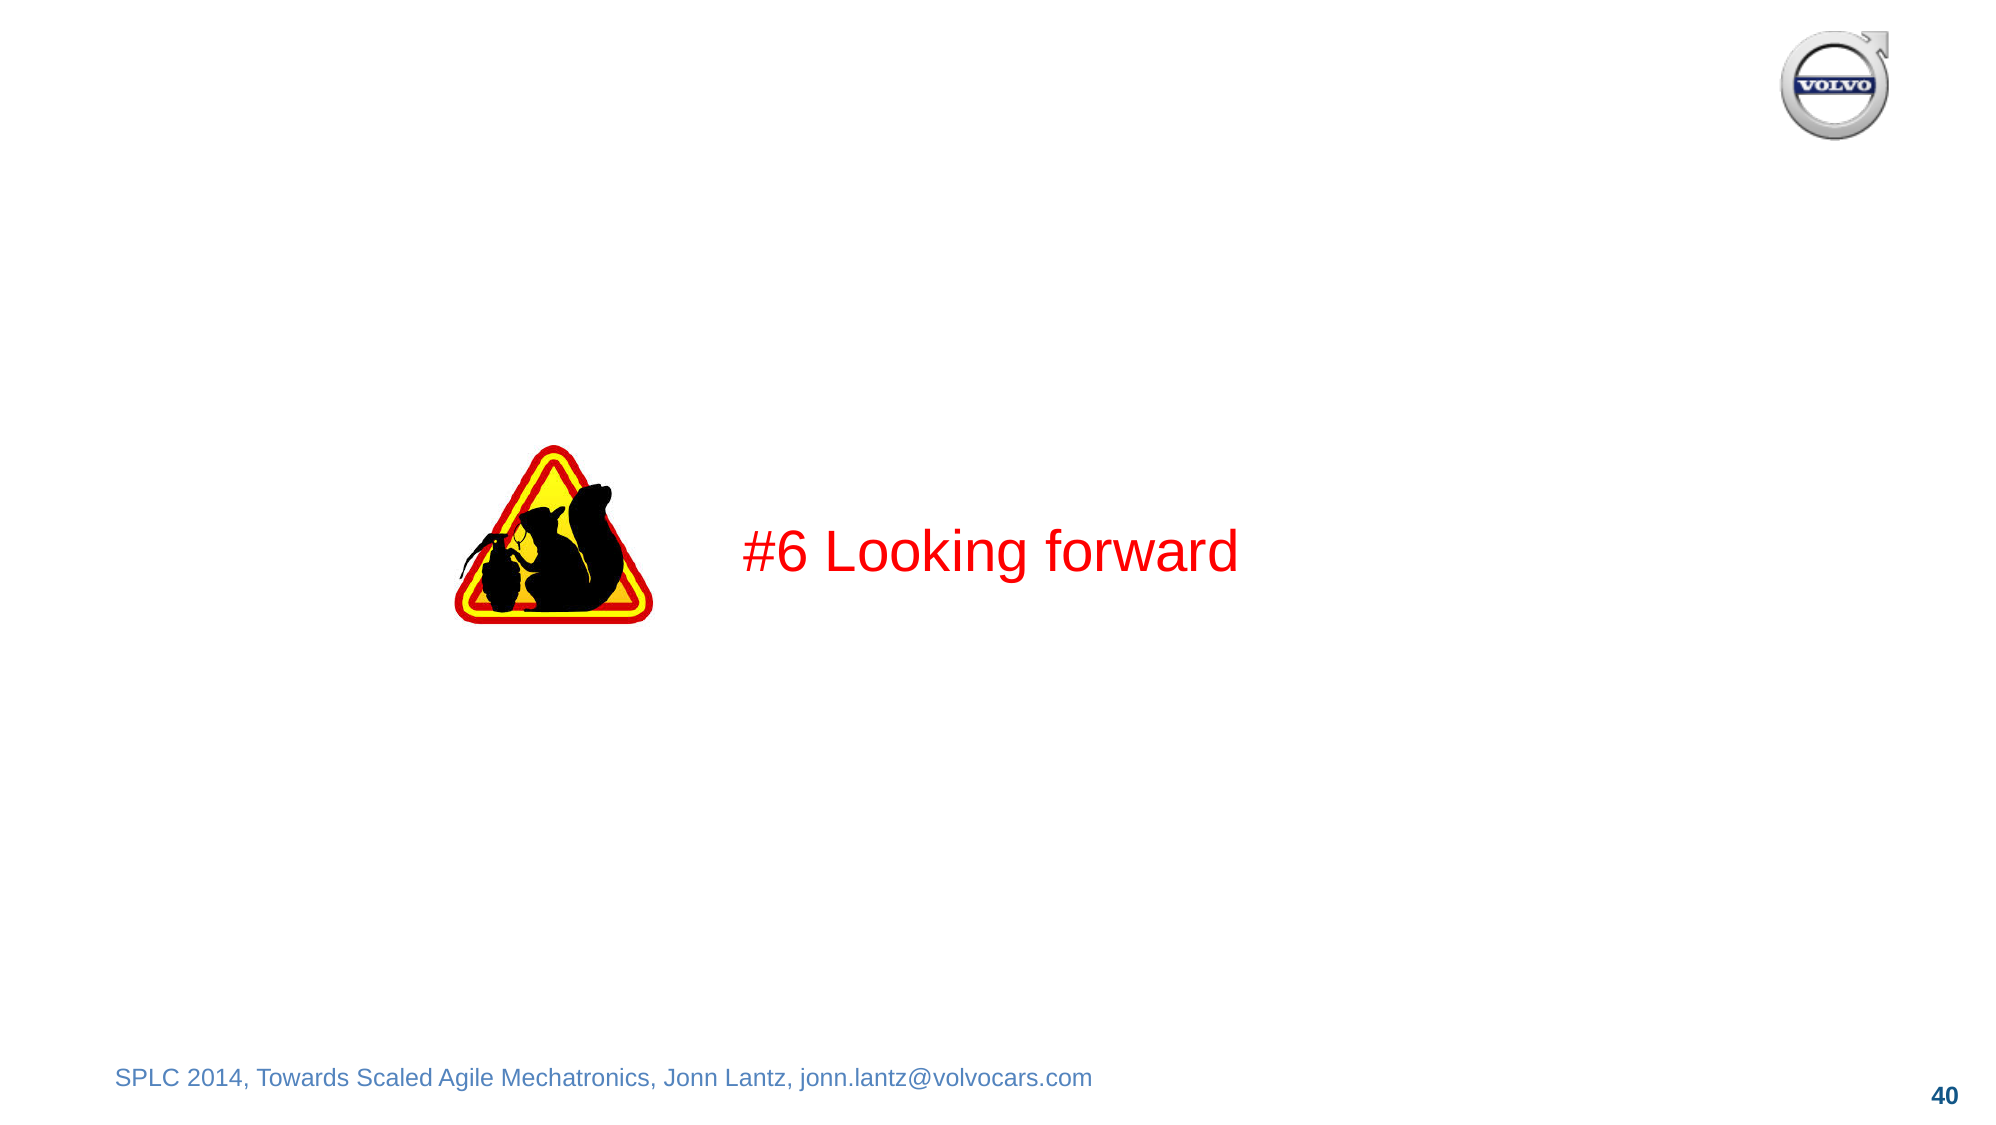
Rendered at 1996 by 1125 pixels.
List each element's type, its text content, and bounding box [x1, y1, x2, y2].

text_box #6 Looking forward [728, 505, 1256, 591]
picture [453, 445, 656, 652]
picture [1777, 30, 1892, 141]
